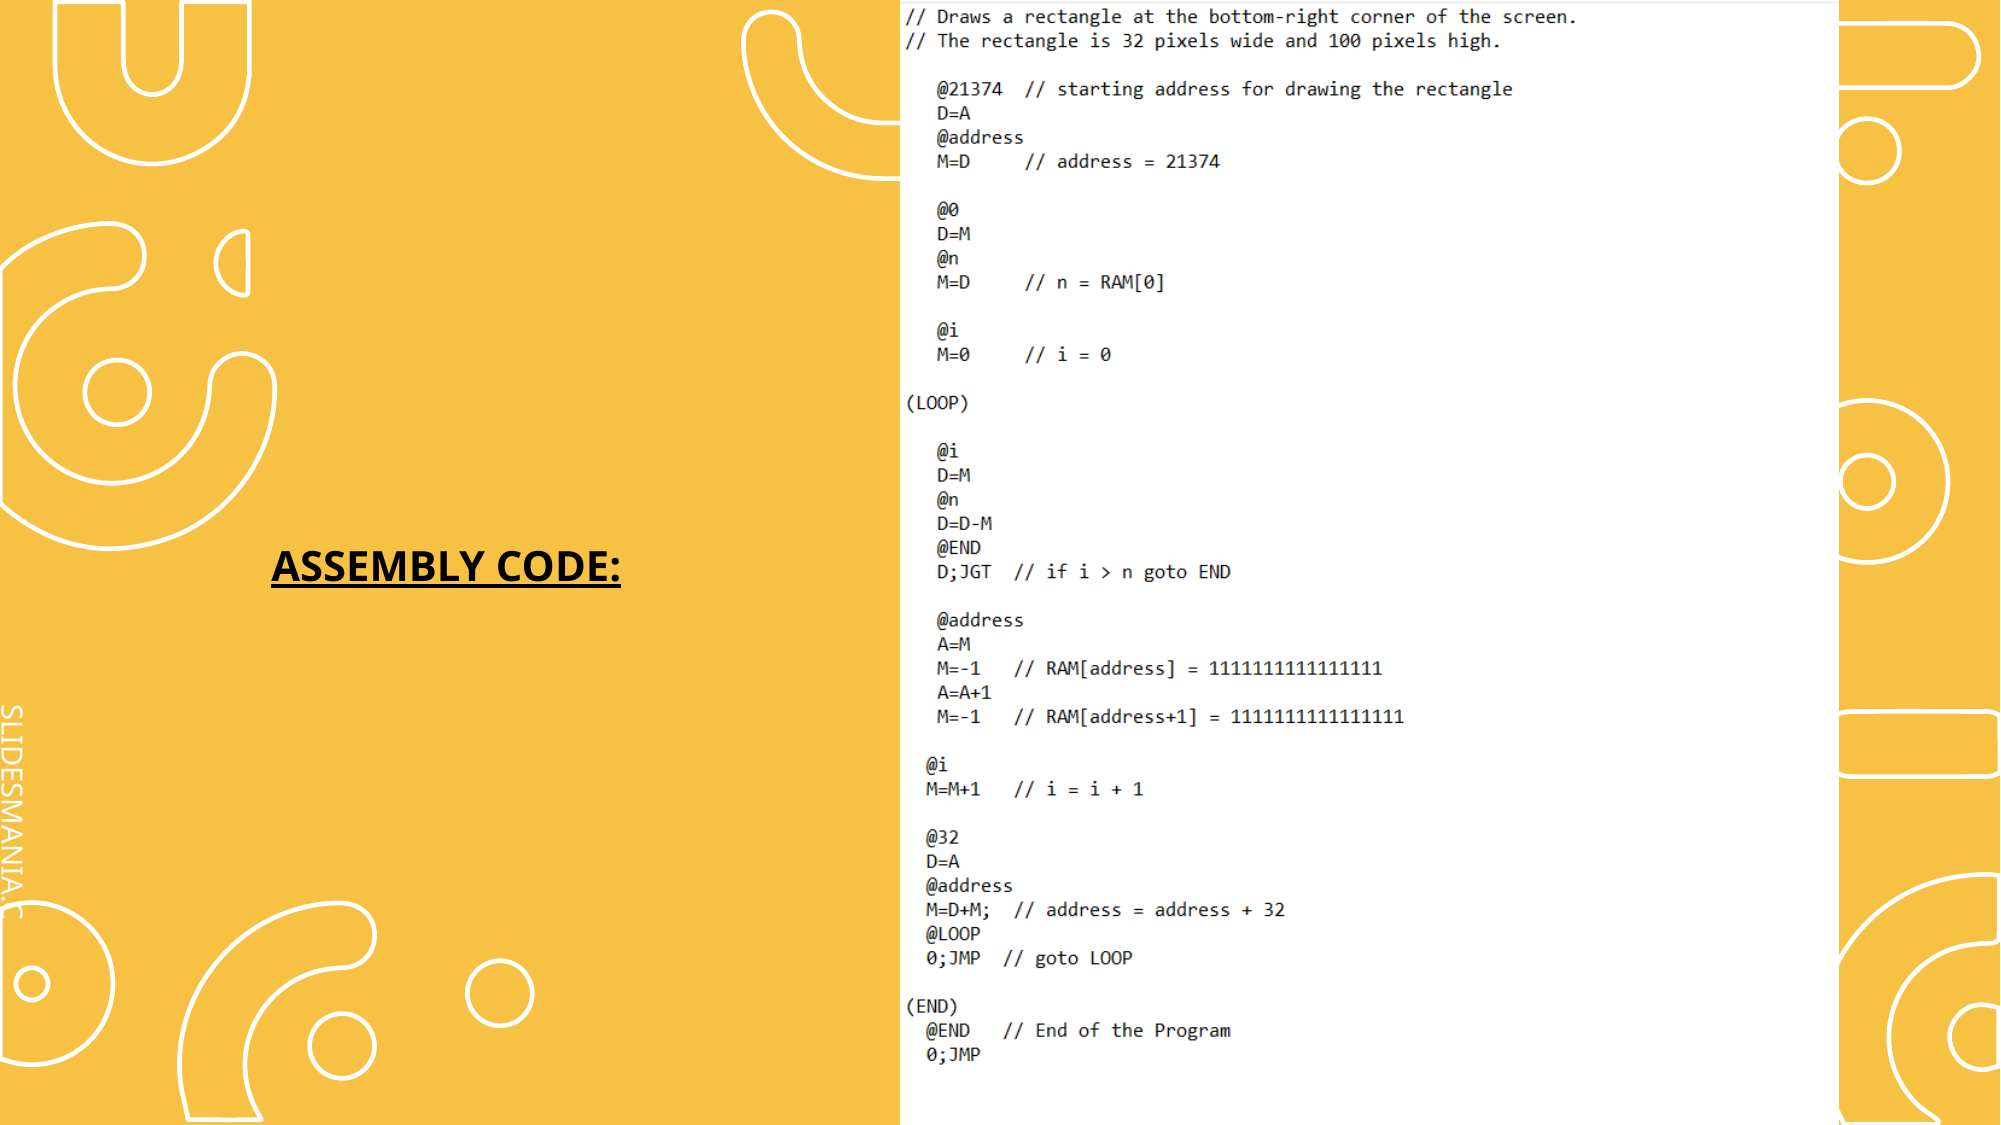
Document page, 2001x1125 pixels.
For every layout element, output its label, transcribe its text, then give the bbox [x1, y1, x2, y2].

title ASSEMBLY CODE: [51, 515, 842, 610]
picture [900, 0, 1839, 1125]
